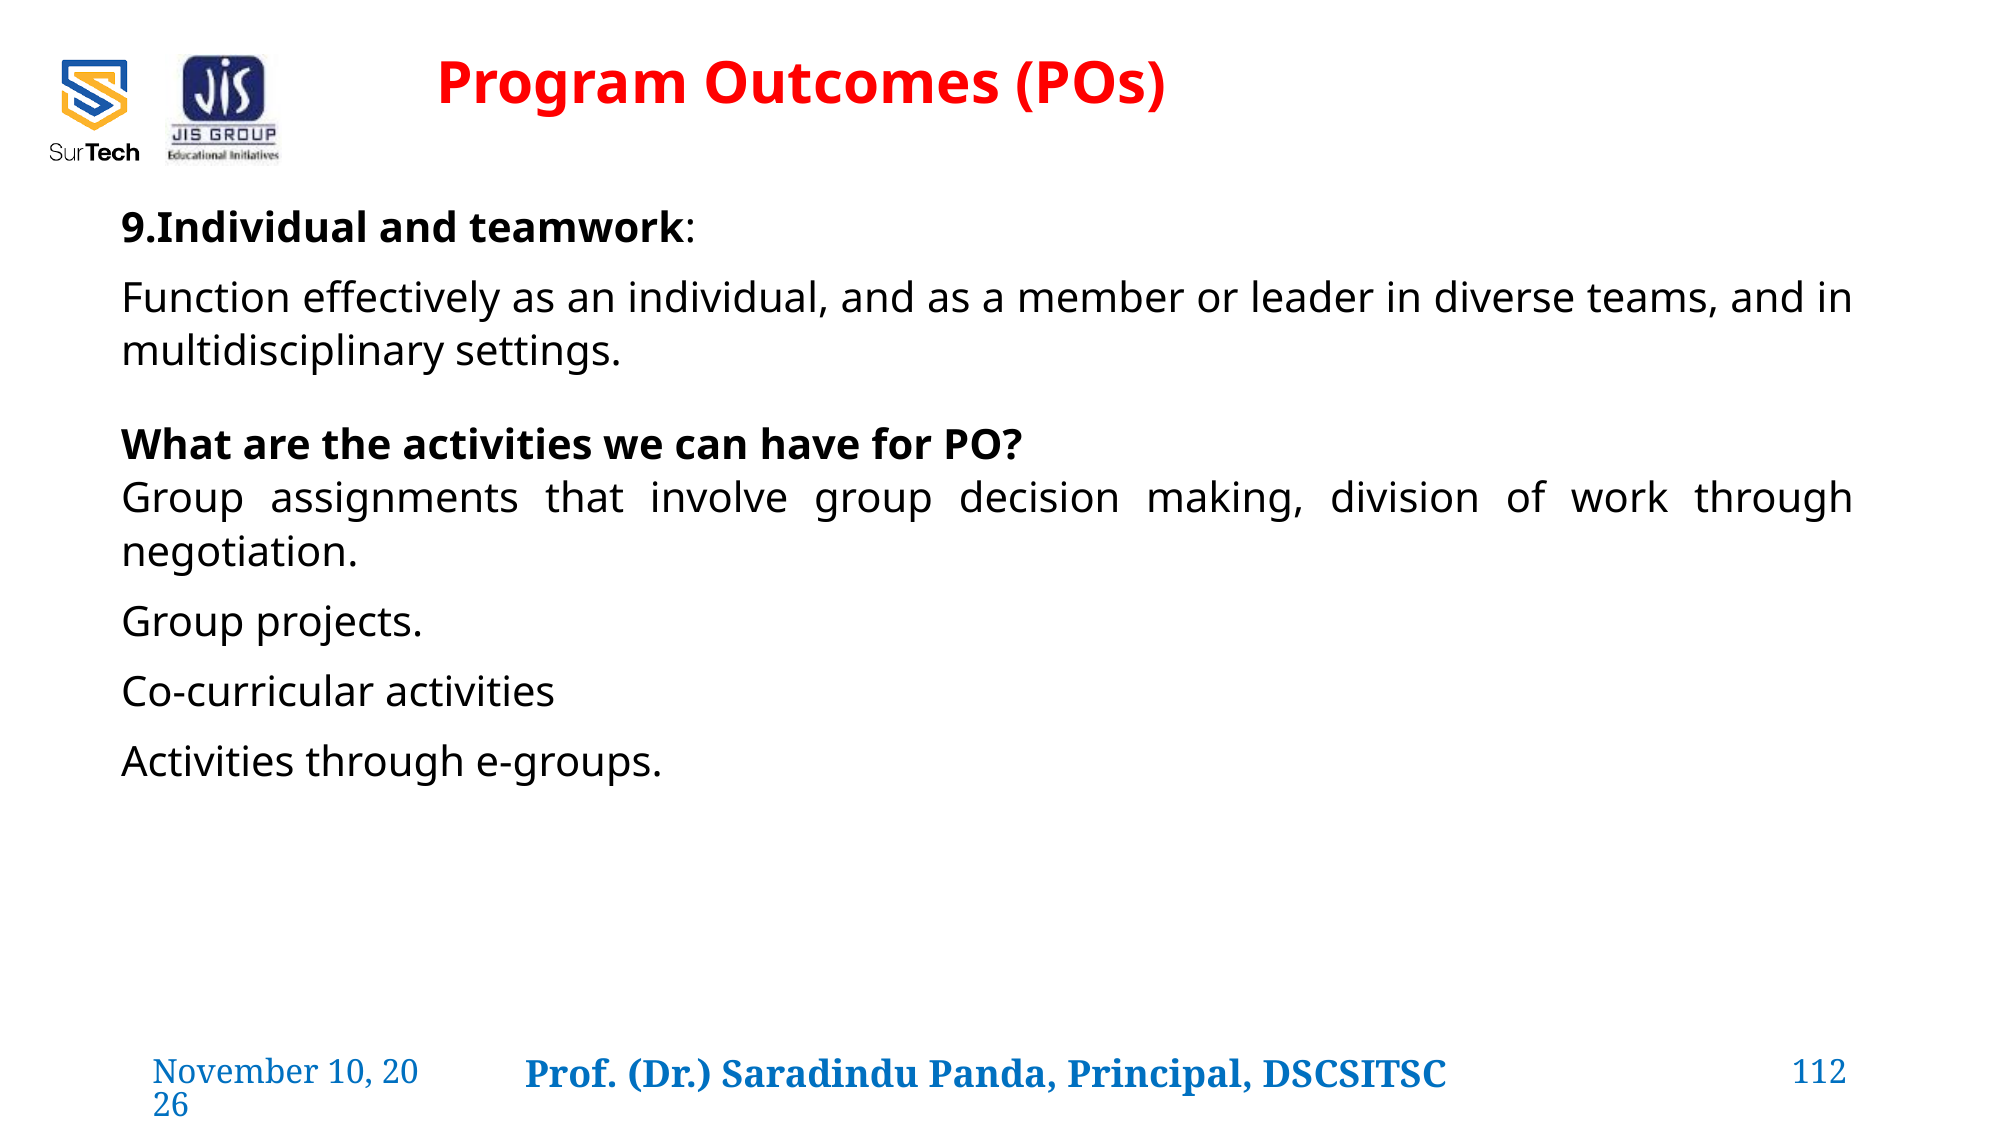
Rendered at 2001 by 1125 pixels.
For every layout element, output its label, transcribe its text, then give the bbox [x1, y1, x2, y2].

text_box 9.Individual and teamwork: Function effectively as an individual, and as a member or leader in diverse teams, and in multidisciplinary settings. [106, 189, 1870, 382]
footer Prof. (Dr.) Saradindu Panda, Principal, DSCSITSC [510, 1042, 1533, 1103]
slide_number 112 [1644, 1042, 1863, 1103]
text_box What are the activities we can have for PO? Group assignments that involve group decision making, division of work through negotiation. Group projects. Co-curricular activities Activities through e-groups. [106, 410, 1870, 793]
picture [23, 39, 282, 181]
text_box Program Outcomes (POs) [421, 50, 1870, 123]
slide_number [137, 1042, 436, 1103]
